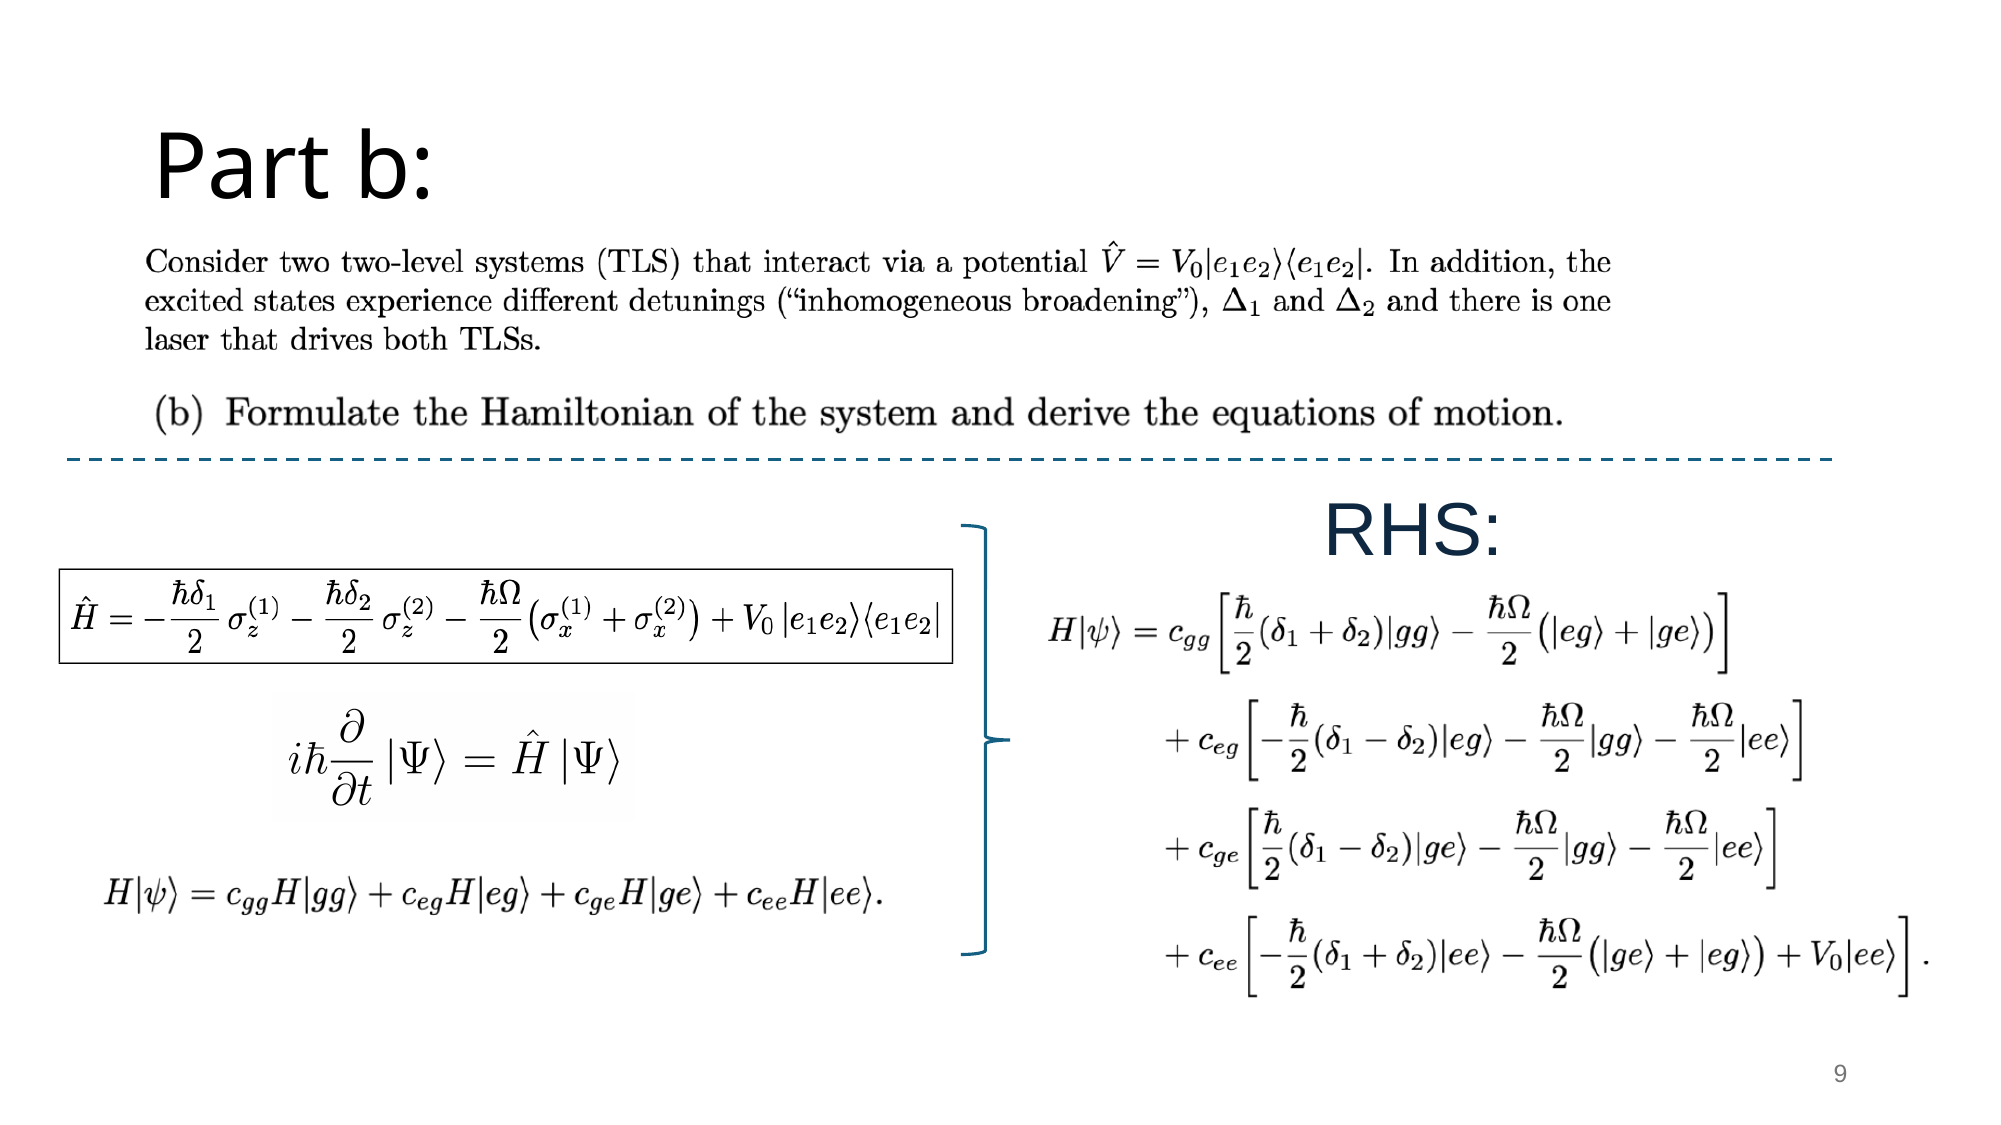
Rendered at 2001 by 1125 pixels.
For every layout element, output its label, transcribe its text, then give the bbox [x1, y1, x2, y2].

text_box RHS: [1309, 472, 1591, 578]
picture [72, 847, 898, 940]
slide_number ‹#› [1412, 1042, 1863, 1103]
picture [137, 225, 1621, 365]
picture [31, 551, 967, 822]
text_box [960, 525, 1011, 955]
picture [1029, 582, 1966, 1012]
title Part b: [137, 59, 1863, 278]
picture [137, 368, 1591, 455]
